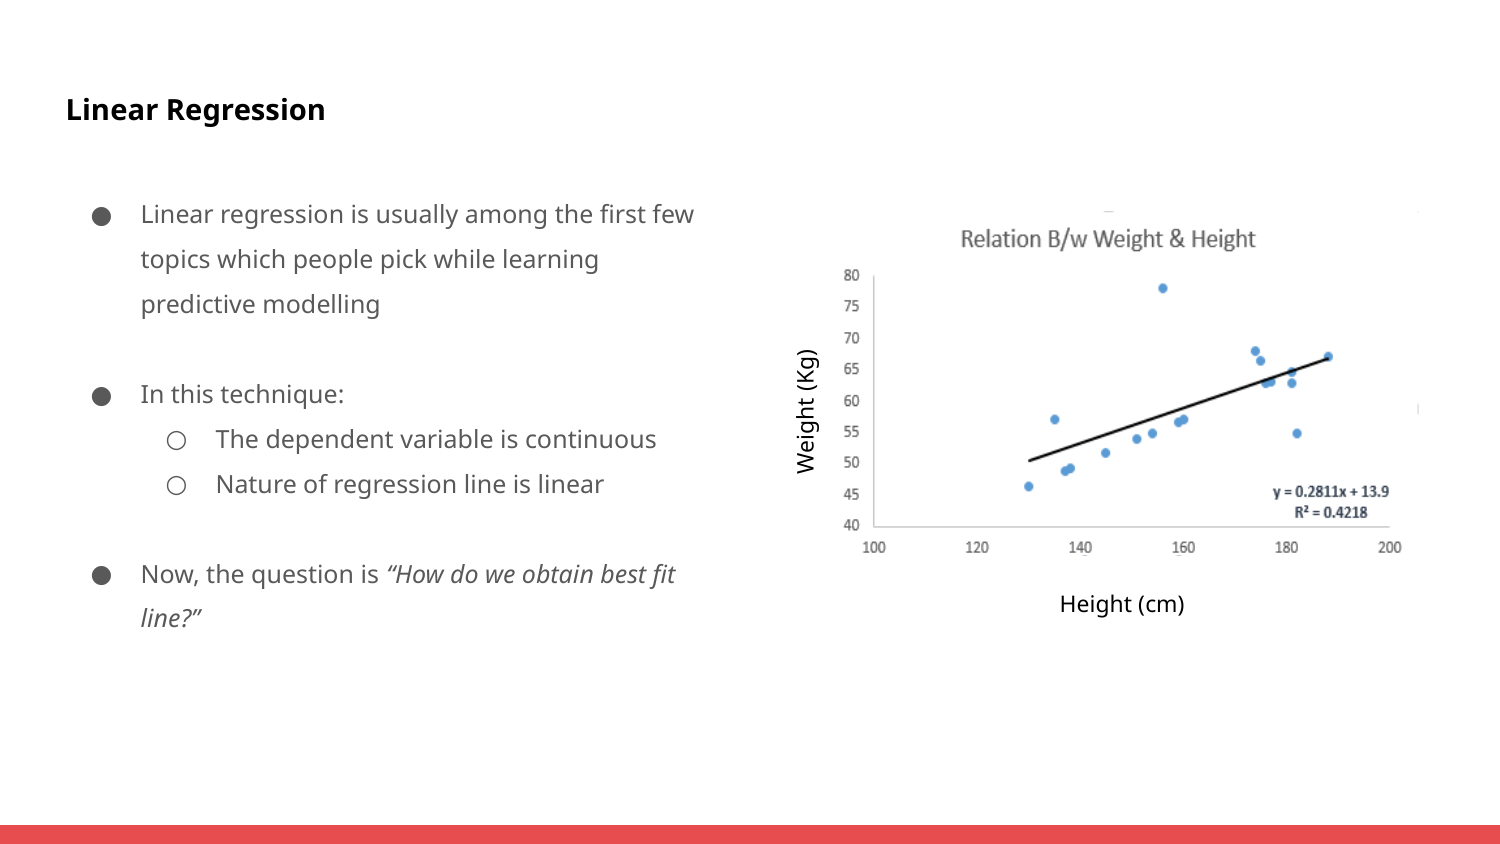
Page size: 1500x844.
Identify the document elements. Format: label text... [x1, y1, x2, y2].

text_box Linear Regression [50, 58, 1412, 132]
text_box Weight (Kg) [776, 318, 832, 490]
text_box [0, 825, 1500, 844]
text_box Height (cm) [1044, 575, 1216, 632]
text_box Linear regression is usually among the first few topics which people pick while learning predictive modelling In this technique: The dependent variable is continuous Nature of regression line is linear Now, the question is “How do we obtain best fit line?” [50, 169, 734, 649]
picture [841, 211, 1419, 556]
